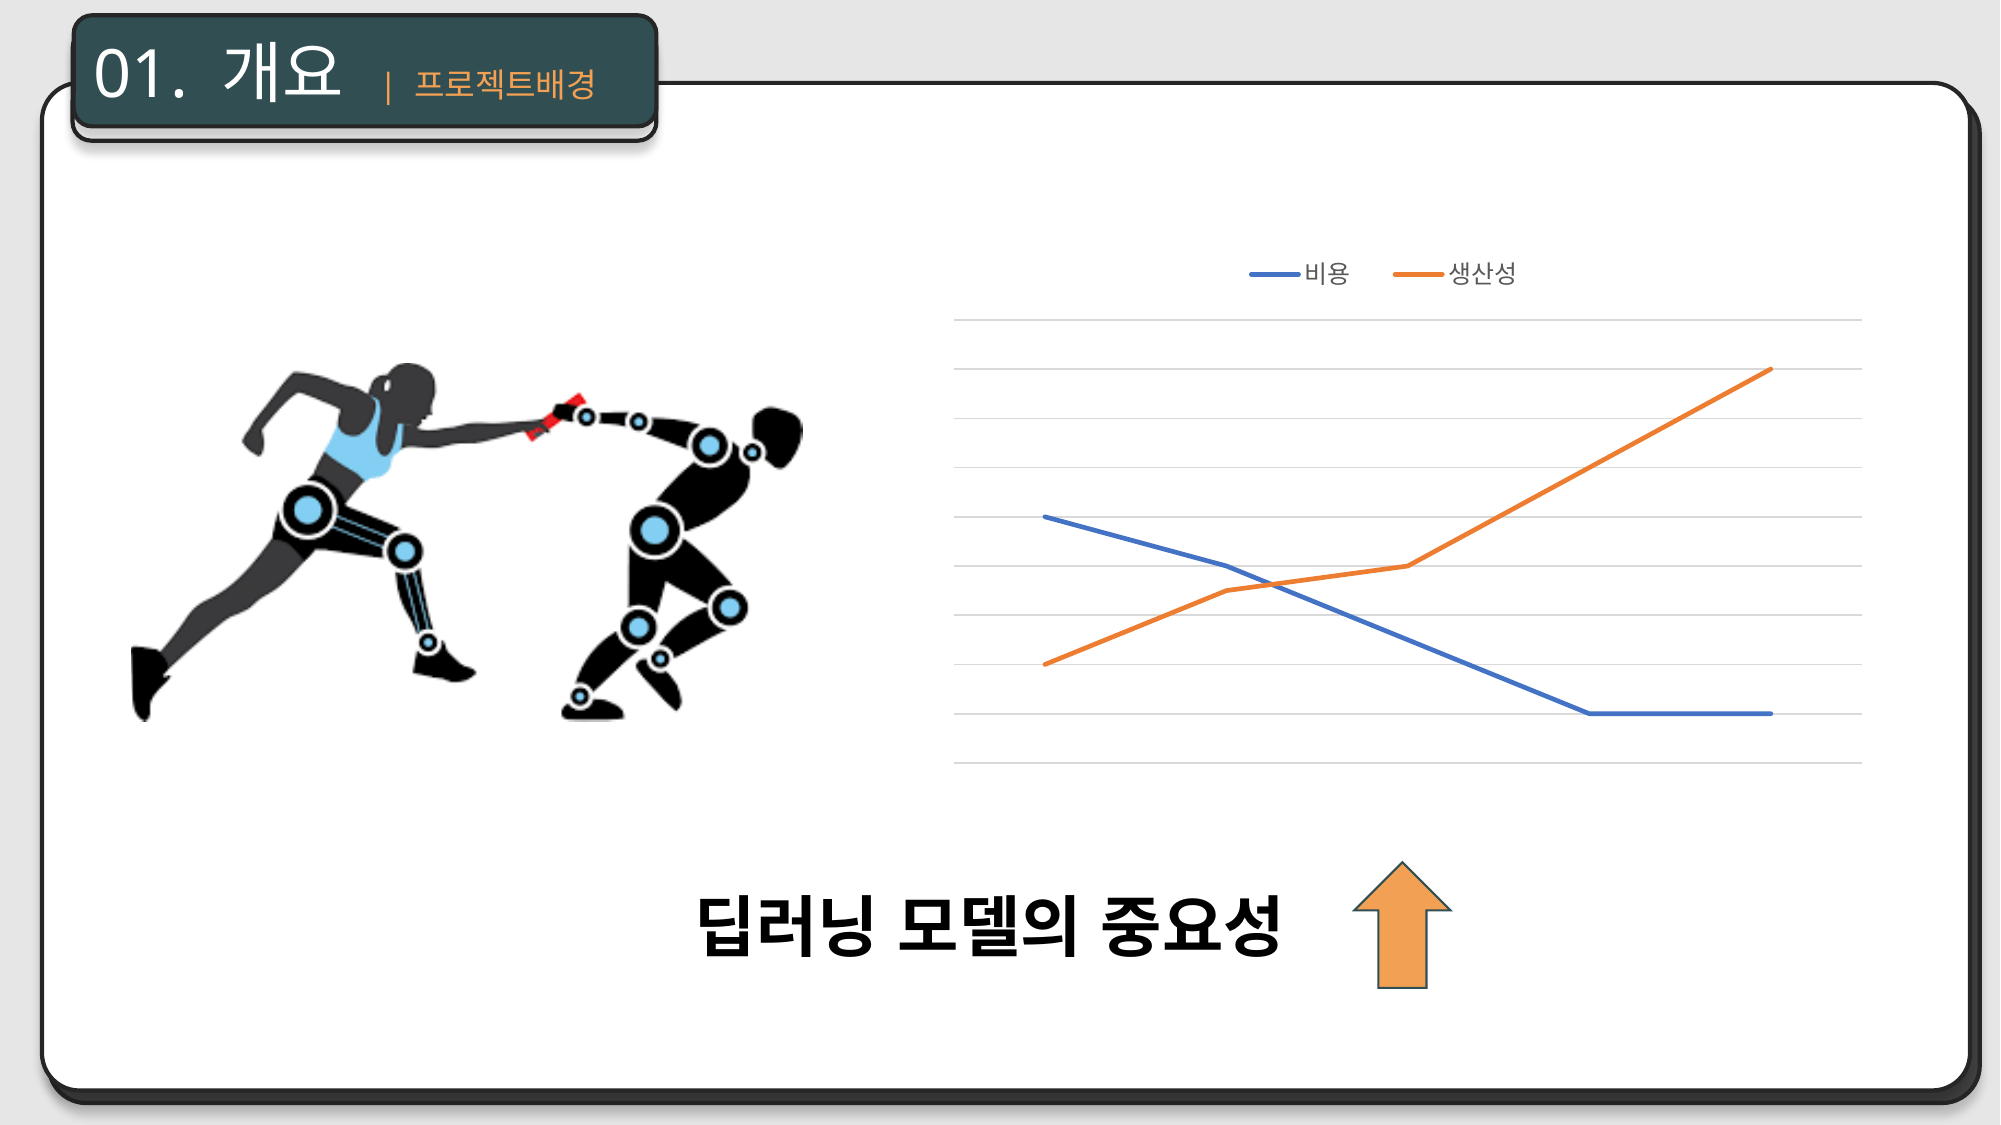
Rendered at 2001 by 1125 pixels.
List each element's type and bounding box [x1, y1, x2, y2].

picture [131, 363, 803, 722]
chart [884, 215, 1889, 835]
text_box [578, 862, 1451, 988]
text_box [40, 81, 1972, 1092]
text_box [72, 15, 657, 141]
text_box [1949, 104, 1981, 1104]
